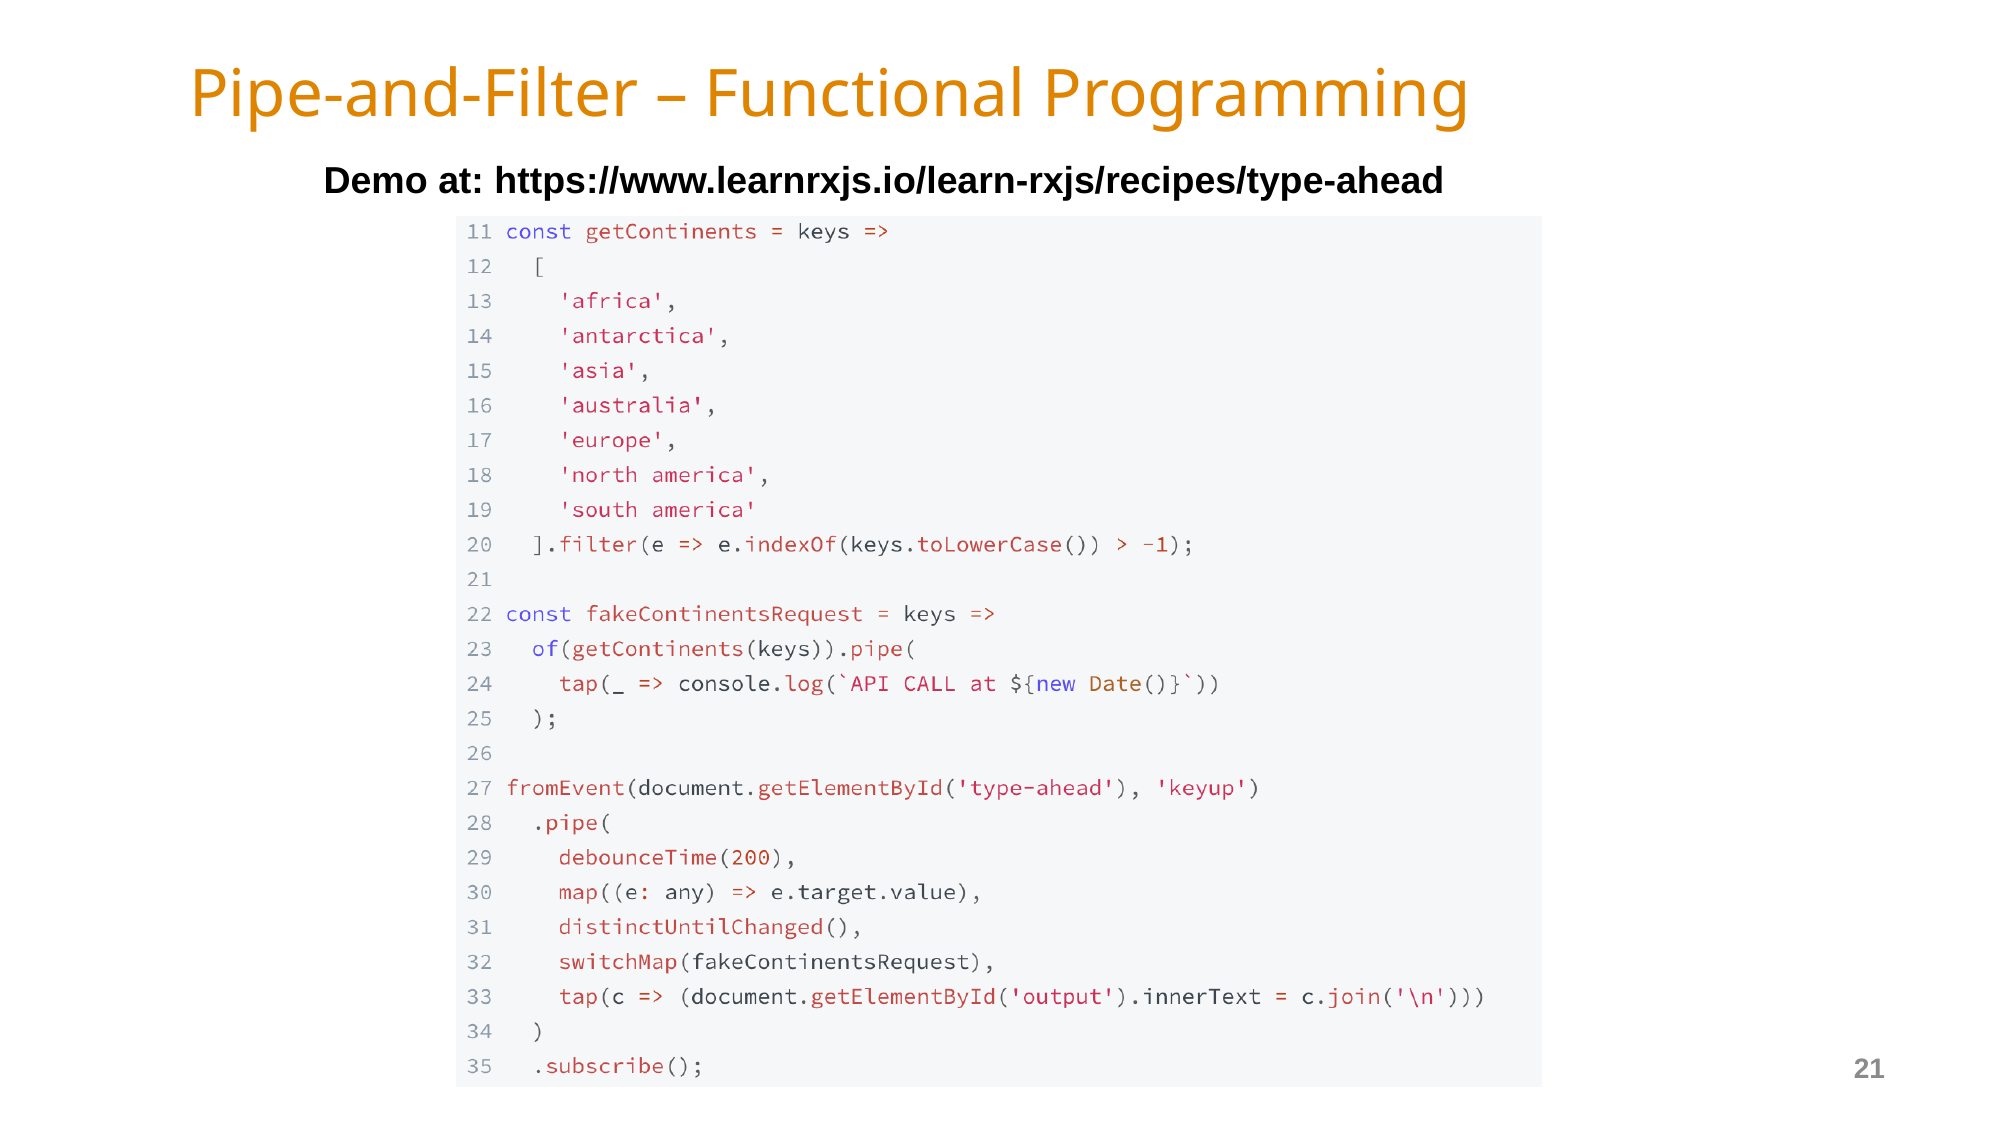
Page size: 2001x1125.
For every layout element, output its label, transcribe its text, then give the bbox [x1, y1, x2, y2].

picture [455, 216, 1543, 1087]
title Pipe-and-Filter – Functional Programming [174, 33, 1824, 148]
text_box Demo at: https://www.learnrxjs.io/learn-rxjs/recipes/type-ahead [308, 153, 1774, 209]
slide_number 21 [1433, 1039, 1900, 1100]
